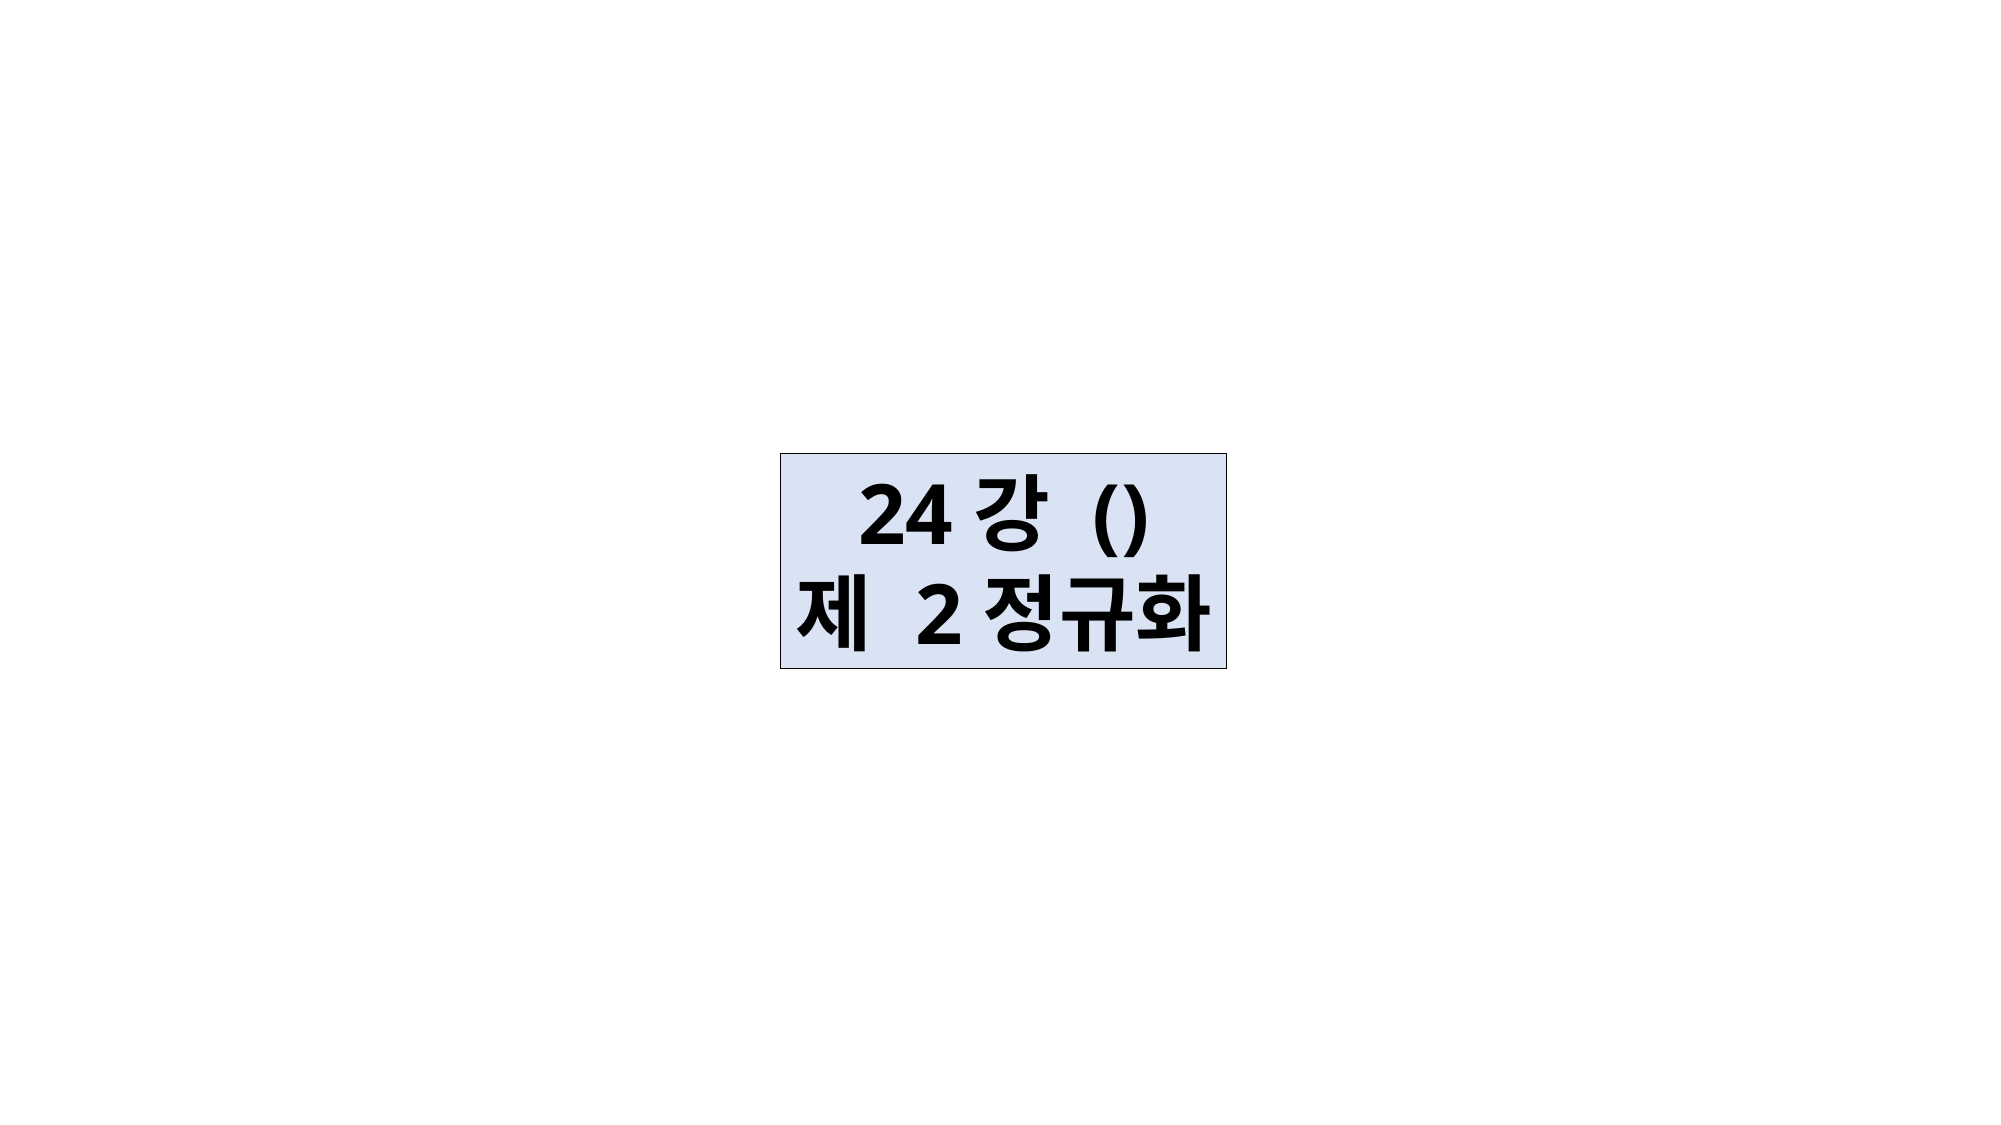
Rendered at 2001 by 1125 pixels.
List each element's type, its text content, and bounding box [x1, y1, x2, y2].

text_box 24강 () 제 2정규화 [780, 453, 1227, 669]
